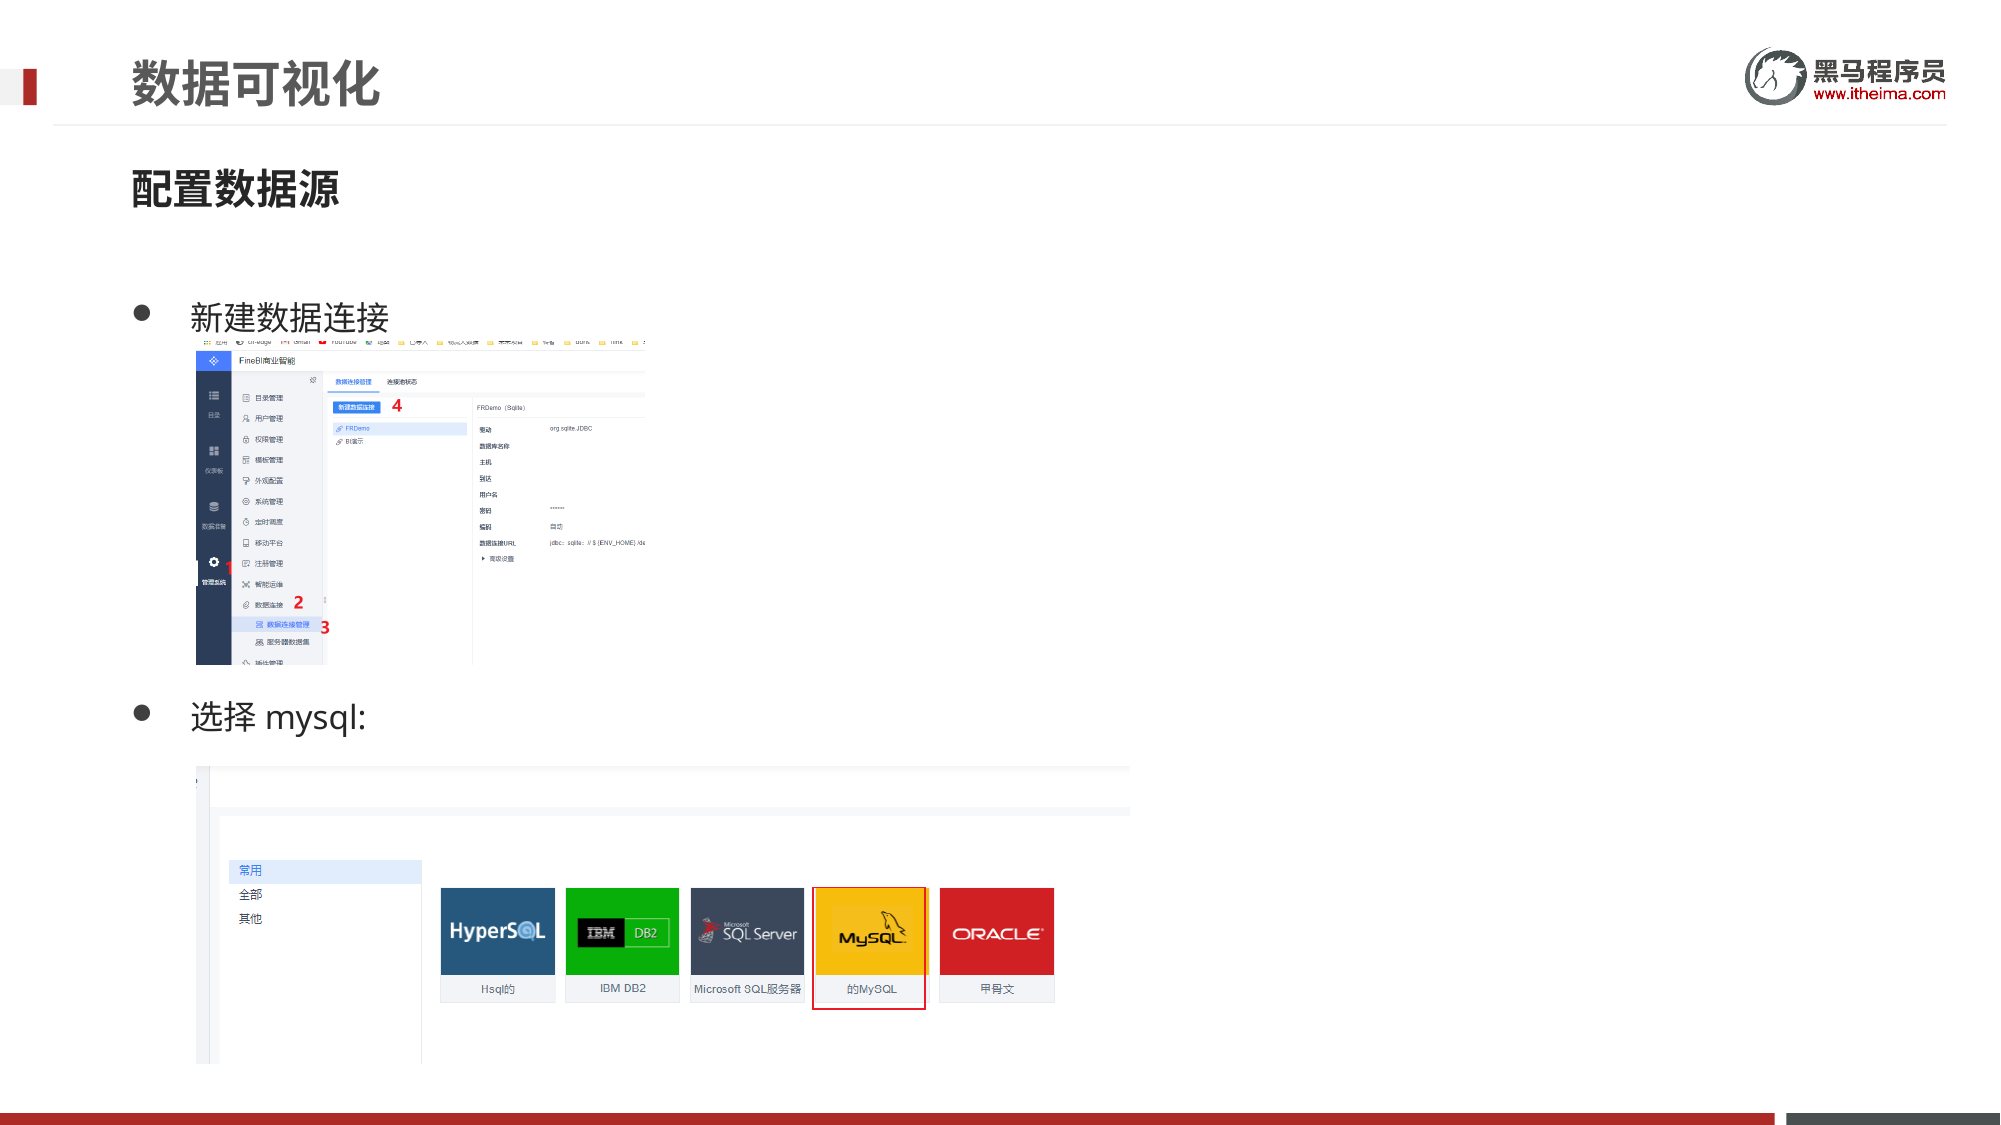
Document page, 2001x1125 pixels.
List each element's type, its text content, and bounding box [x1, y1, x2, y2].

picture [196, 737, 1131, 1064]
text_box 配置数据源 [116, 145, 875, 231]
list 新建数据连接 选择mysql: [116, 270, 1662, 699]
picture [196, 341, 645, 665]
title 数据可视化 [116, 40, 1556, 125]
picture [1744, 46, 1946, 106]
